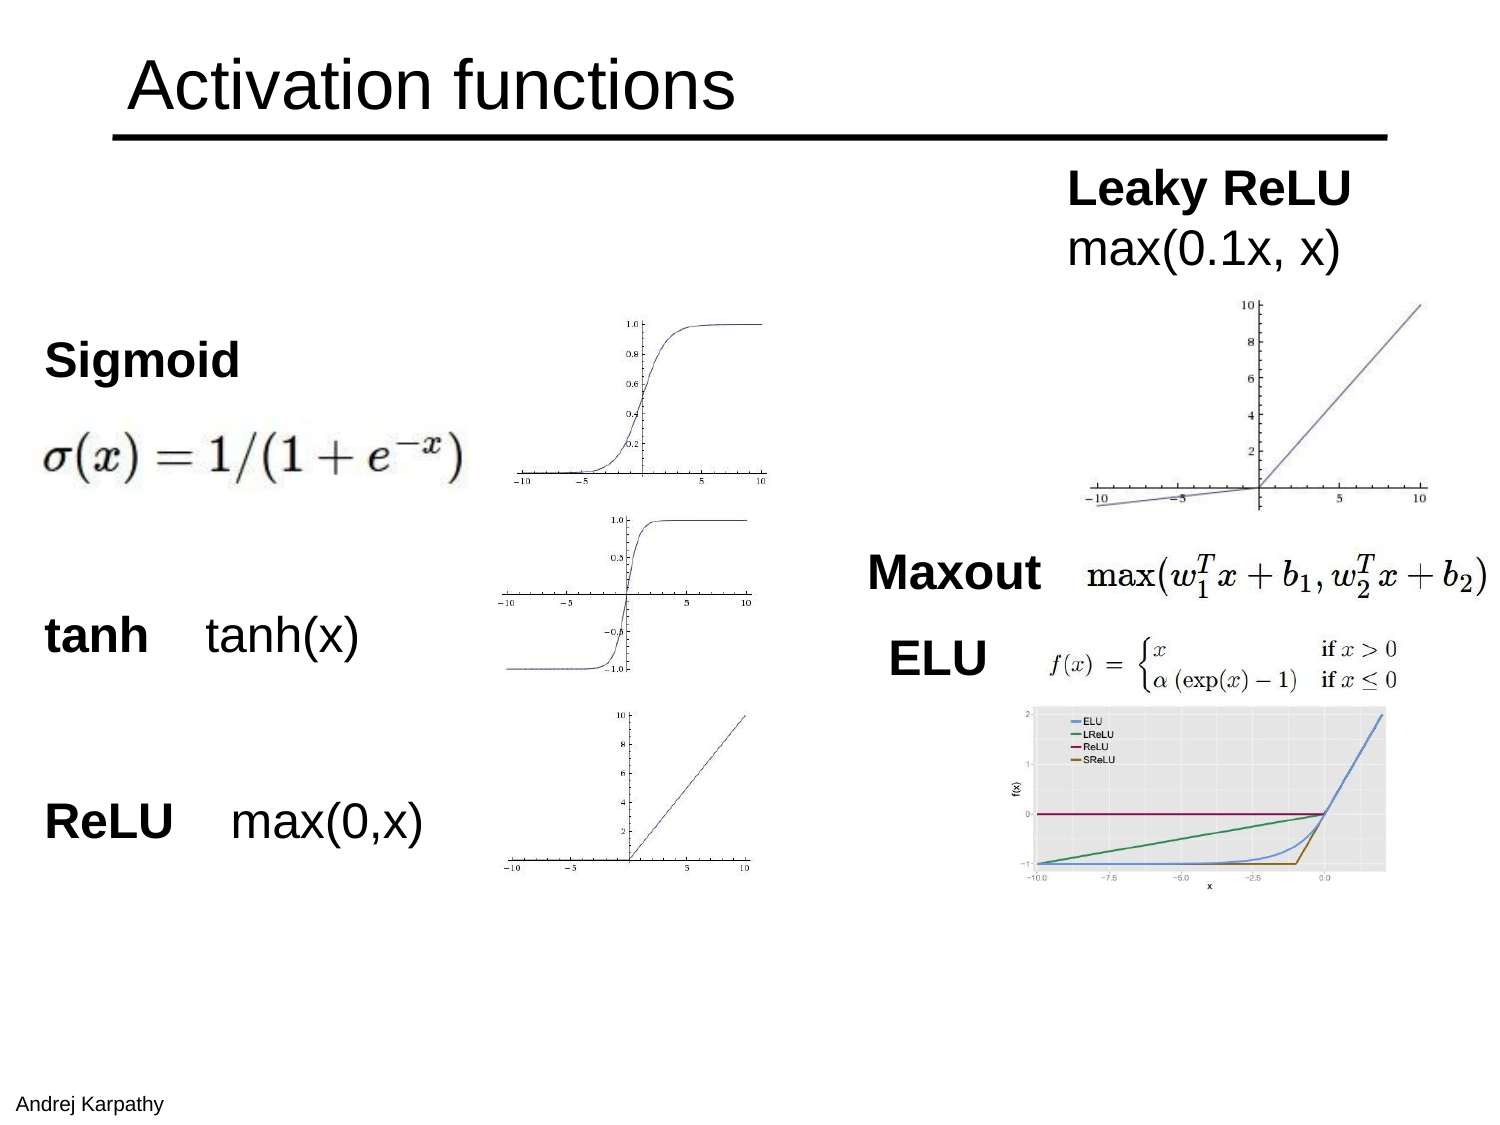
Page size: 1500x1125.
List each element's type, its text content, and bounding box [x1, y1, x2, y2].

text_box [1080, 292, 1436, 522]
text_box tanh [42, 602, 153, 663]
text_box [1008, 703, 1389, 892]
title Leaky ReLU max(0.1x, x) [1064, 150, 1356, 310]
text_box [30, 418, 469, 493]
text_box Andrej Karpathy [0, 1083, 180, 1124]
text_box Maxout ELU [865, 512, 1045, 686]
text_box [1081, 547, 1488, 602]
text_box [1045, 627, 1402, 696]
text_box [499, 703, 755, 877]
text_box tanh(x) [203, 602, 364, 663]
text_box [499, 315, 770, 489]
text_box max(0,x) [228, 788, 428, 849]
text_box [491, 510, 763, 682]
text_box ReLU [42, 788, 178, 849]
text_box Sigmoid [42, 327, 244, 388]
text_box Activation functions [112, 12, 1388, 150]
